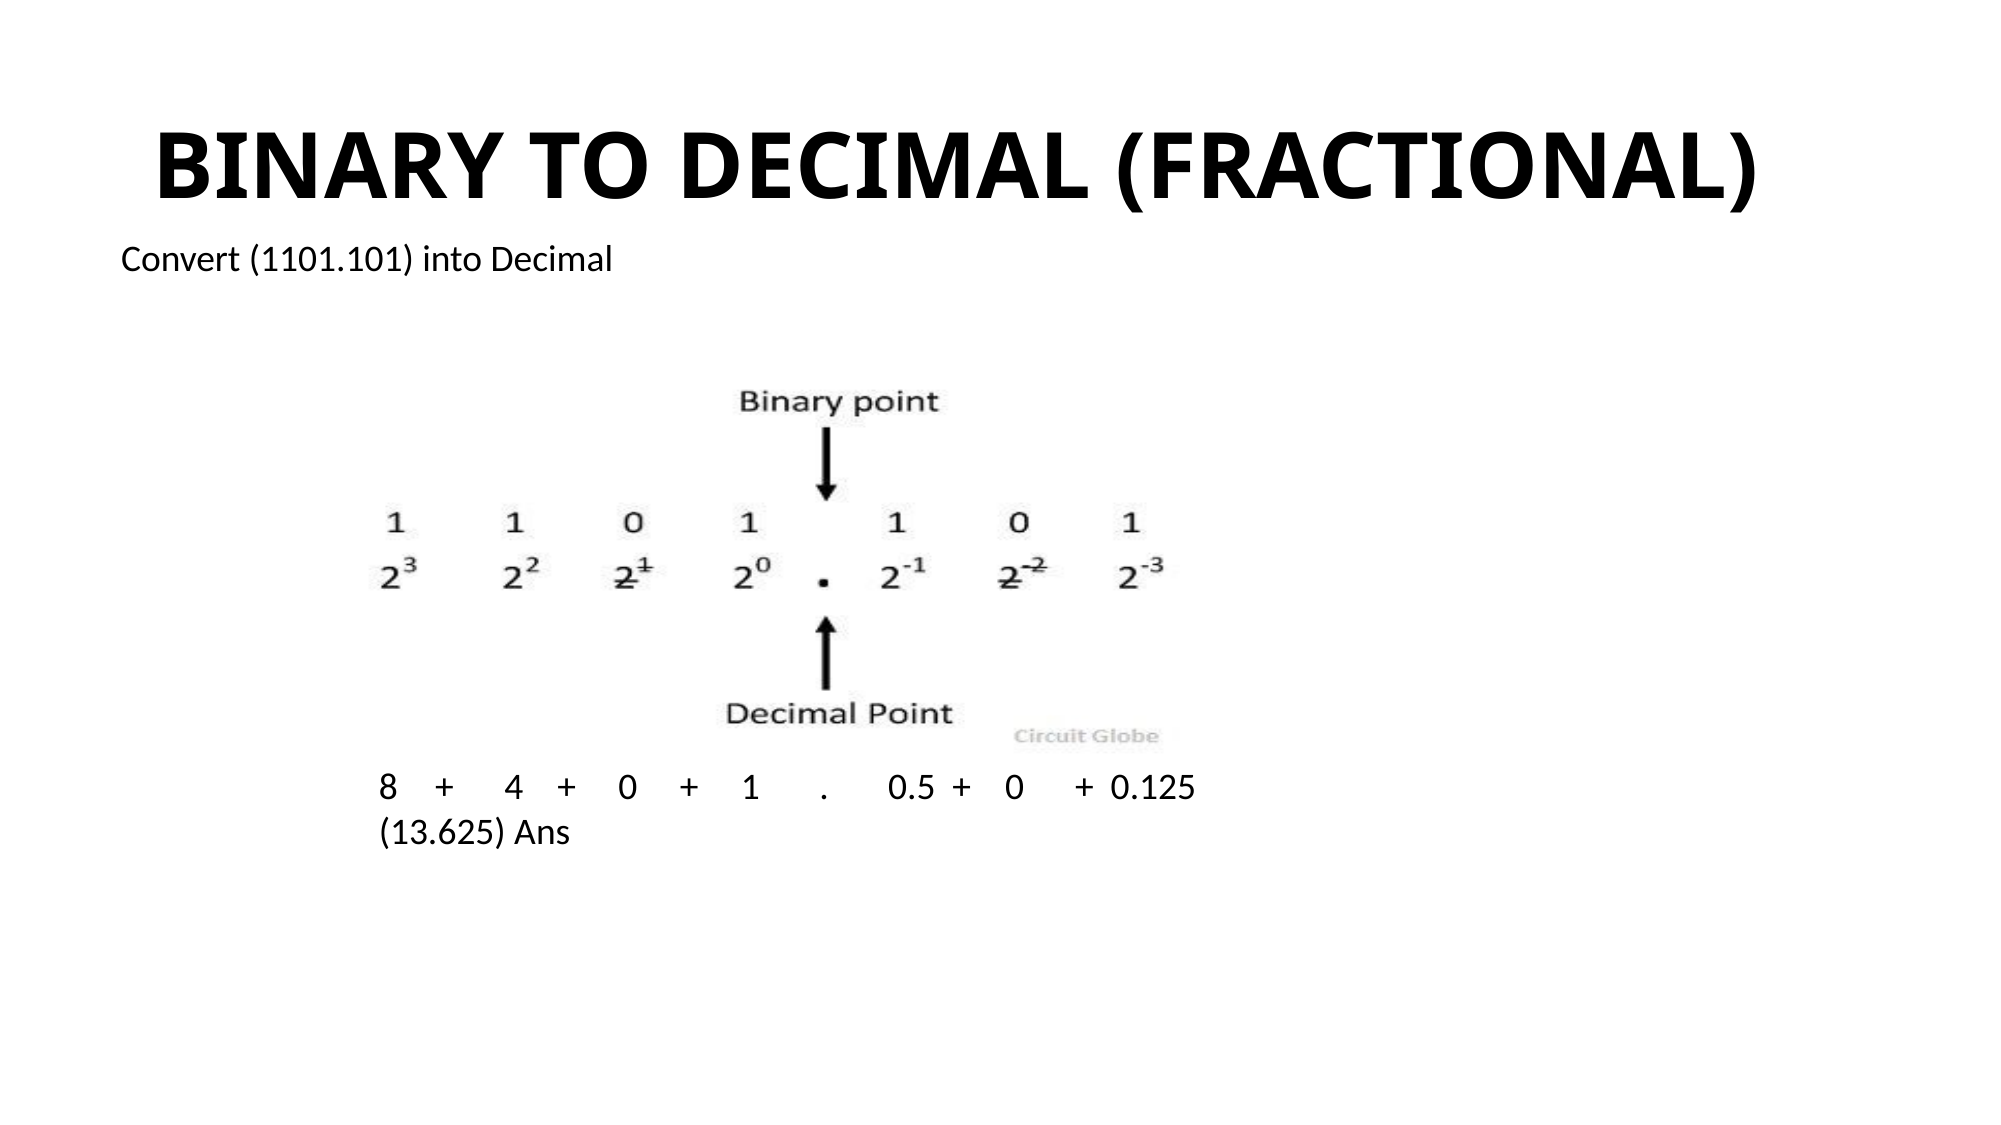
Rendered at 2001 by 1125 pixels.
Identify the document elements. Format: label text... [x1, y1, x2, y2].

title BINARY TO DECIMAL (FRACTIONAL) [137, 59, 1863, 278]
text_box + 4 + 0 + 1 . 0.5 + 0 + 0.125 (13.625) Ans [364, 754, 1315, 859]
picture [353, 365, 1180, 755]
text_box Convert (1101.101) into Decimal [106, 226, 1301, 287]
